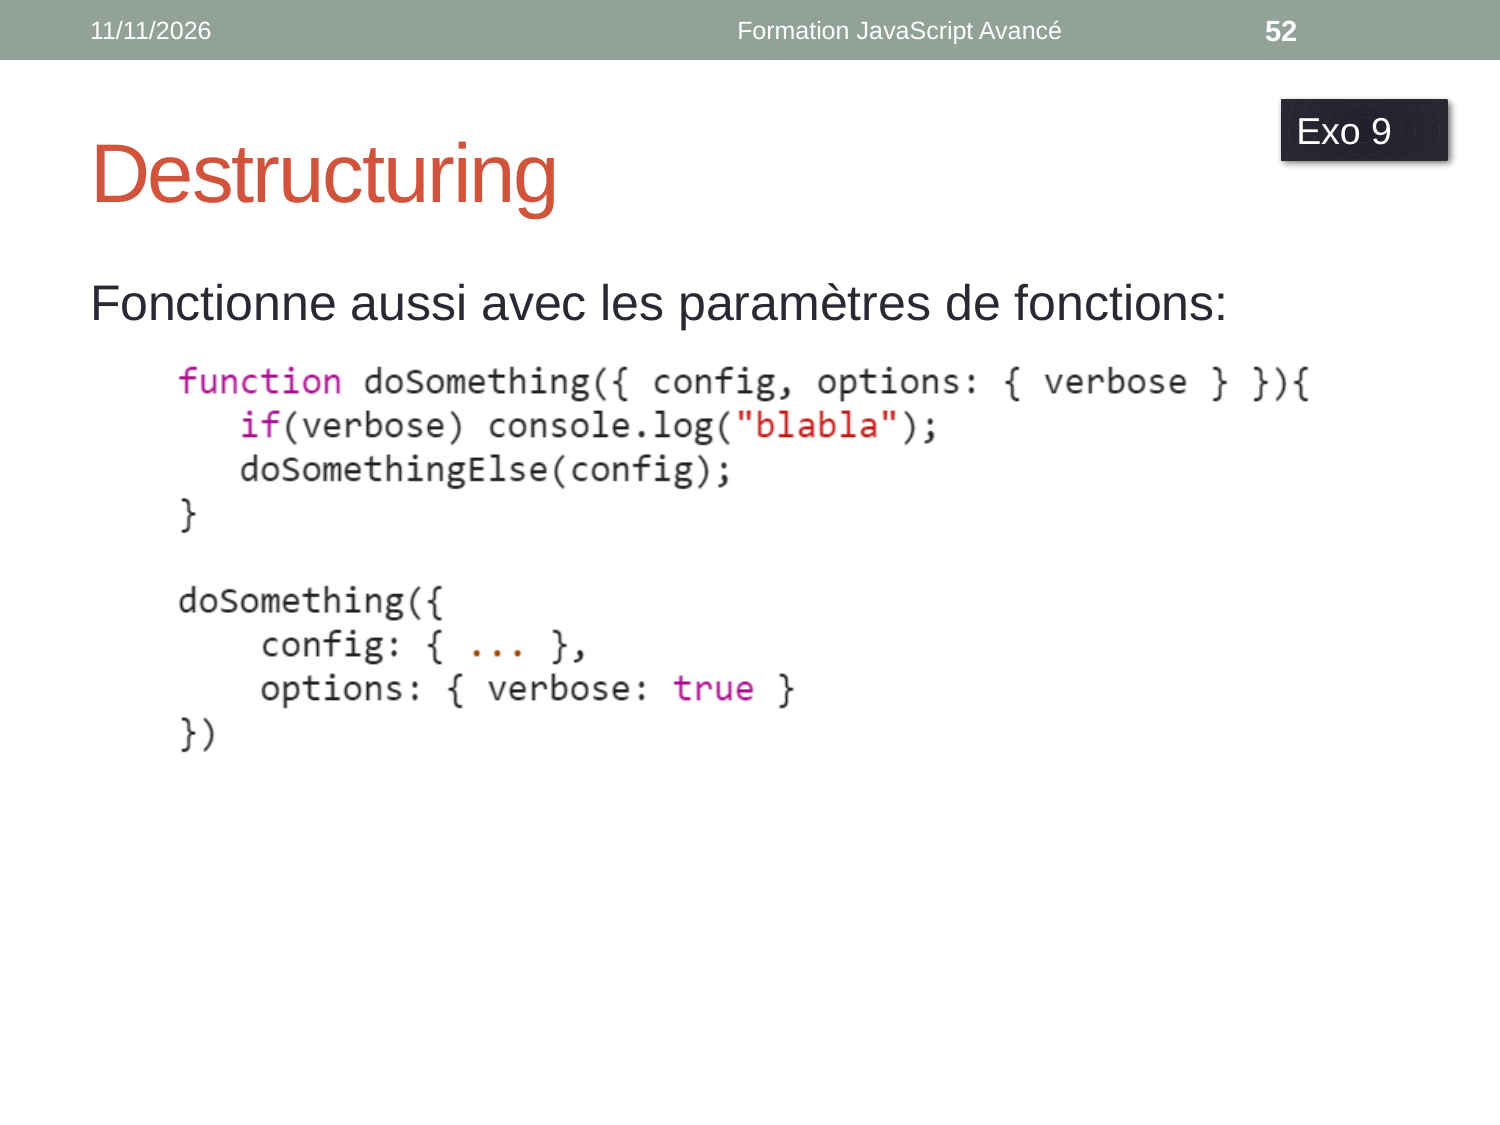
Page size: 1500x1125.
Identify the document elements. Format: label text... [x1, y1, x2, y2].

slide_number 52 [1250, 3, 1425, 57]
picture [155, 353, 1344, 772]
footer Formation JavaScript Avancé [562, 3, 1238, 57]
list Fonctionne aussi avec les paramètres de fonctions: [75, 262, 1425, 1083]
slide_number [75, 3, 550, 57]
title Destructuring [75, 87, 1425, 250]
text_box Exo 9 [1281, 99, 1448, 161]
